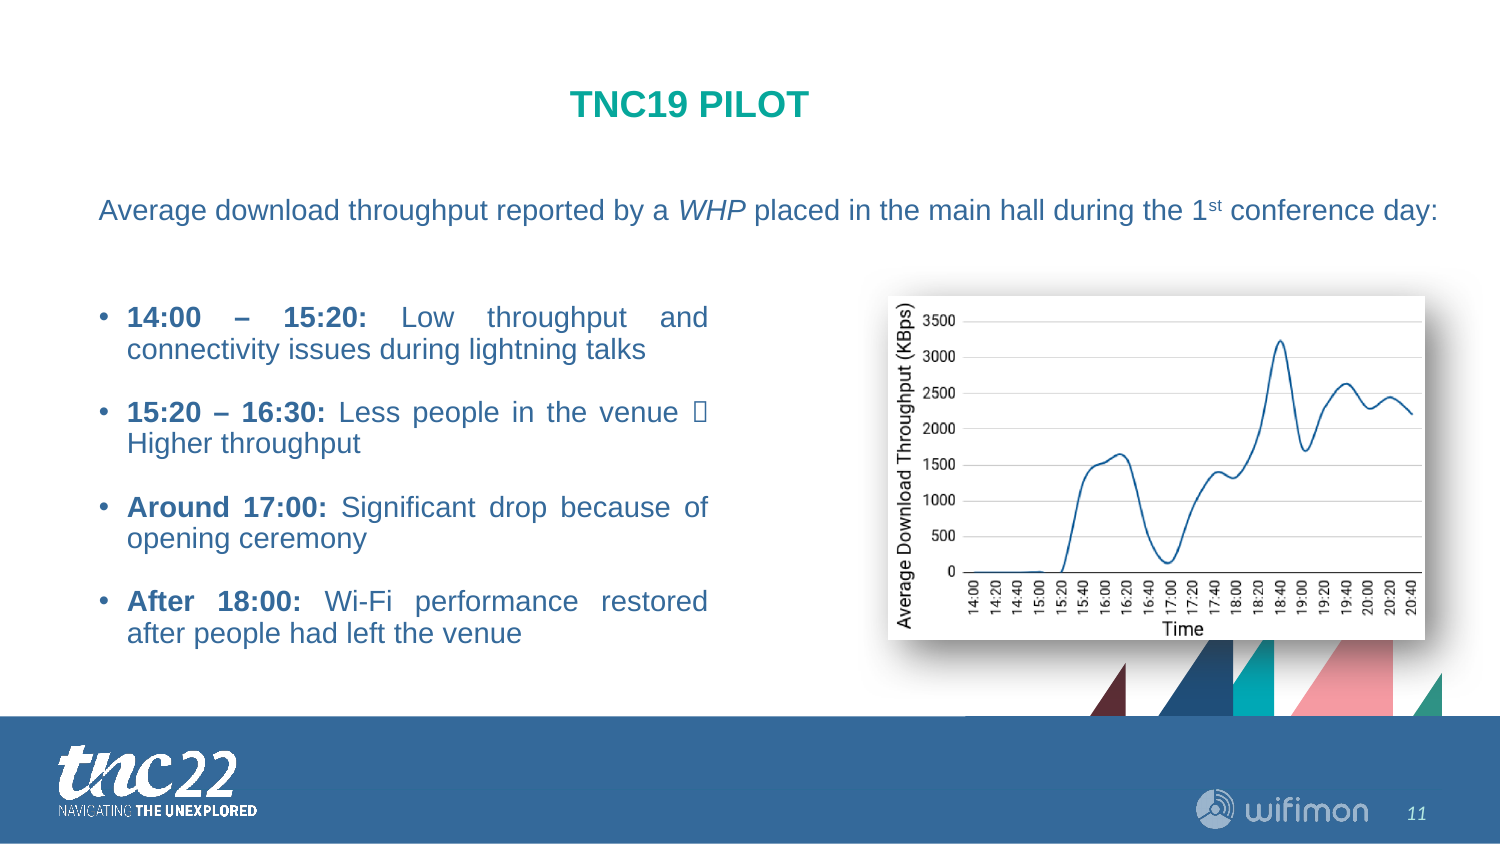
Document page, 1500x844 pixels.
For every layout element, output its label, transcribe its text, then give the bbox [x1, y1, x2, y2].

picture [1196, 789, 1368, 829]
picture [41, 739, 270, 819]
text_box 14:00 – 15:20: Low throughput and connectivity issues during lightning talks 15:20 – 16:30: Less people in the venue  Higher throughput Around 17:00: Significant drop because of opening ceremony After 18:00: Wi-Fi performance restored after people had left the venue [83, 295, 725, 711]
slide_number 11 [1104, 789, 1442, 835]
text_box Average download throughput reported by a WHP placed in the main hall during the 1st conference day: [83, 166, 1469, 242]
list [57, 158, 1442, 648]
picture [888, 296, 1425, 641]
text_box TNC19 PILOT [314, 72, 1065, 133]
